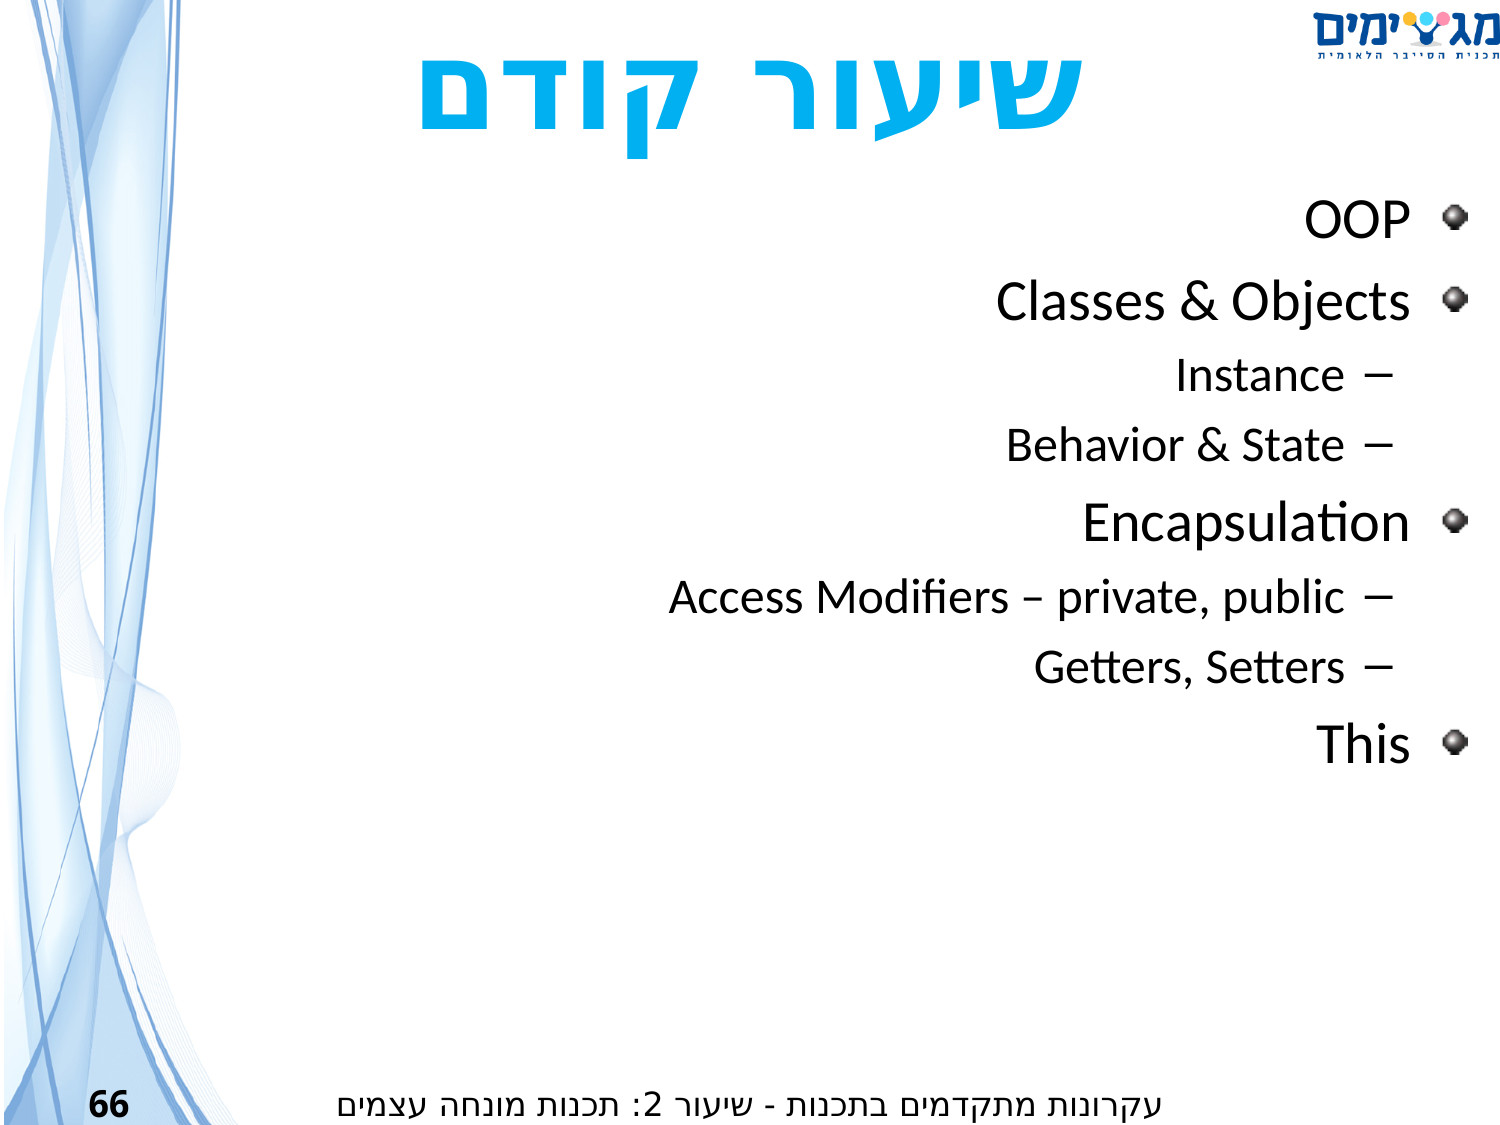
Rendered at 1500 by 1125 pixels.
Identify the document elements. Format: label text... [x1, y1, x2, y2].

picture [4, 0, 254, 1125]
picture [1438, 200, 1468, 230]
picture [1438, 282, 1468, 312]
list שיעור קודם [190, 0, 1306, 163]
picture [1438, 725, 1468, 755]
picture [1306, 0, 1500, 87]
picture [1438, 504, 1468, 533]
list OOP Classes & Objects Instance Behavior & State Encapsulation Access Modifiers – private, public Getters, Setters This [170, 172, 1483, 1073]
